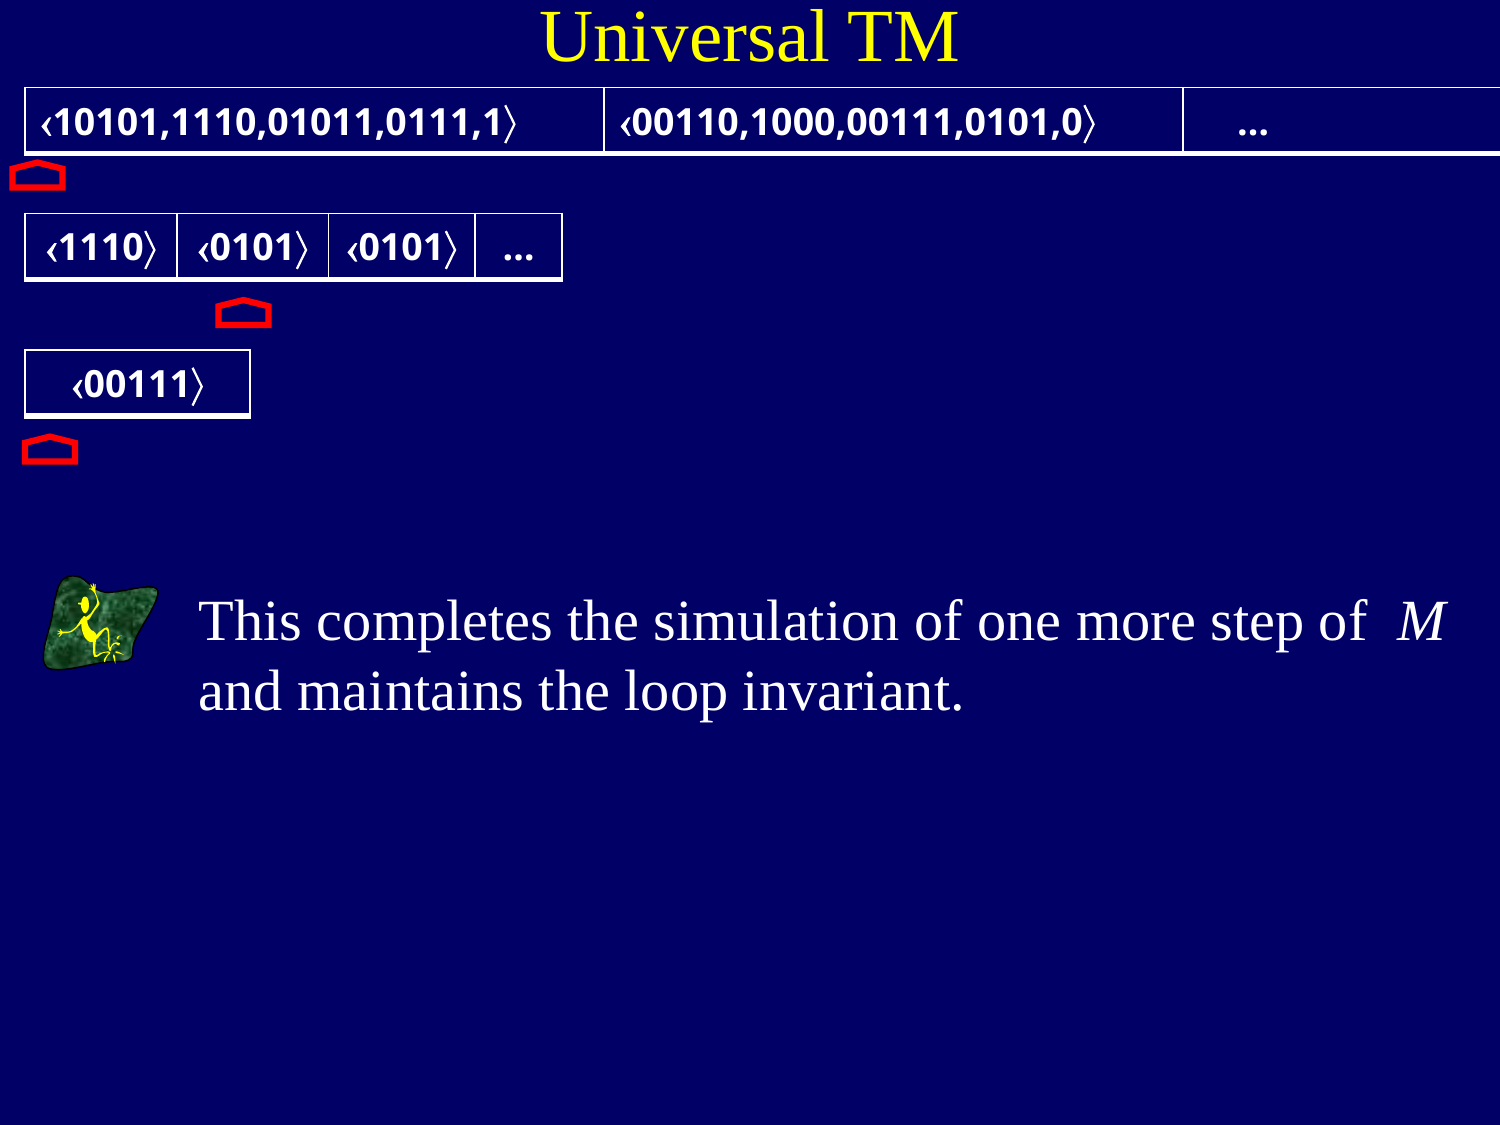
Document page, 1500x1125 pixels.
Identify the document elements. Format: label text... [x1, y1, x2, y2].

table_header … [1184, 88, 1500, 151]
table_header 00110,1000,00111,0101,0 [605, 88, 1182, 151]
text_box Universal TM [112, 0, 1388, 87]
text_box This completes the simulation of one more step of M and maintains the loop invariant. [153, 574, 1500, 730]
table_header 00111 [26, 351, 249, 413]
text_box [218, 299, 269, 325]
table_header … [476, 214, 561, 277]
text_box [12, 162, 63, 188]
table_header 0101 [178, 214, 328, 277]
text_box [24, 436, 76, 462]
table_header 1110 [26, 214, 176, 277]
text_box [37, 574, 163, 676]
table_header 0101 [329, 214, 474, 277]
table_header 10101,1110,01011,0111,1 [26, 88, 603, 151]
